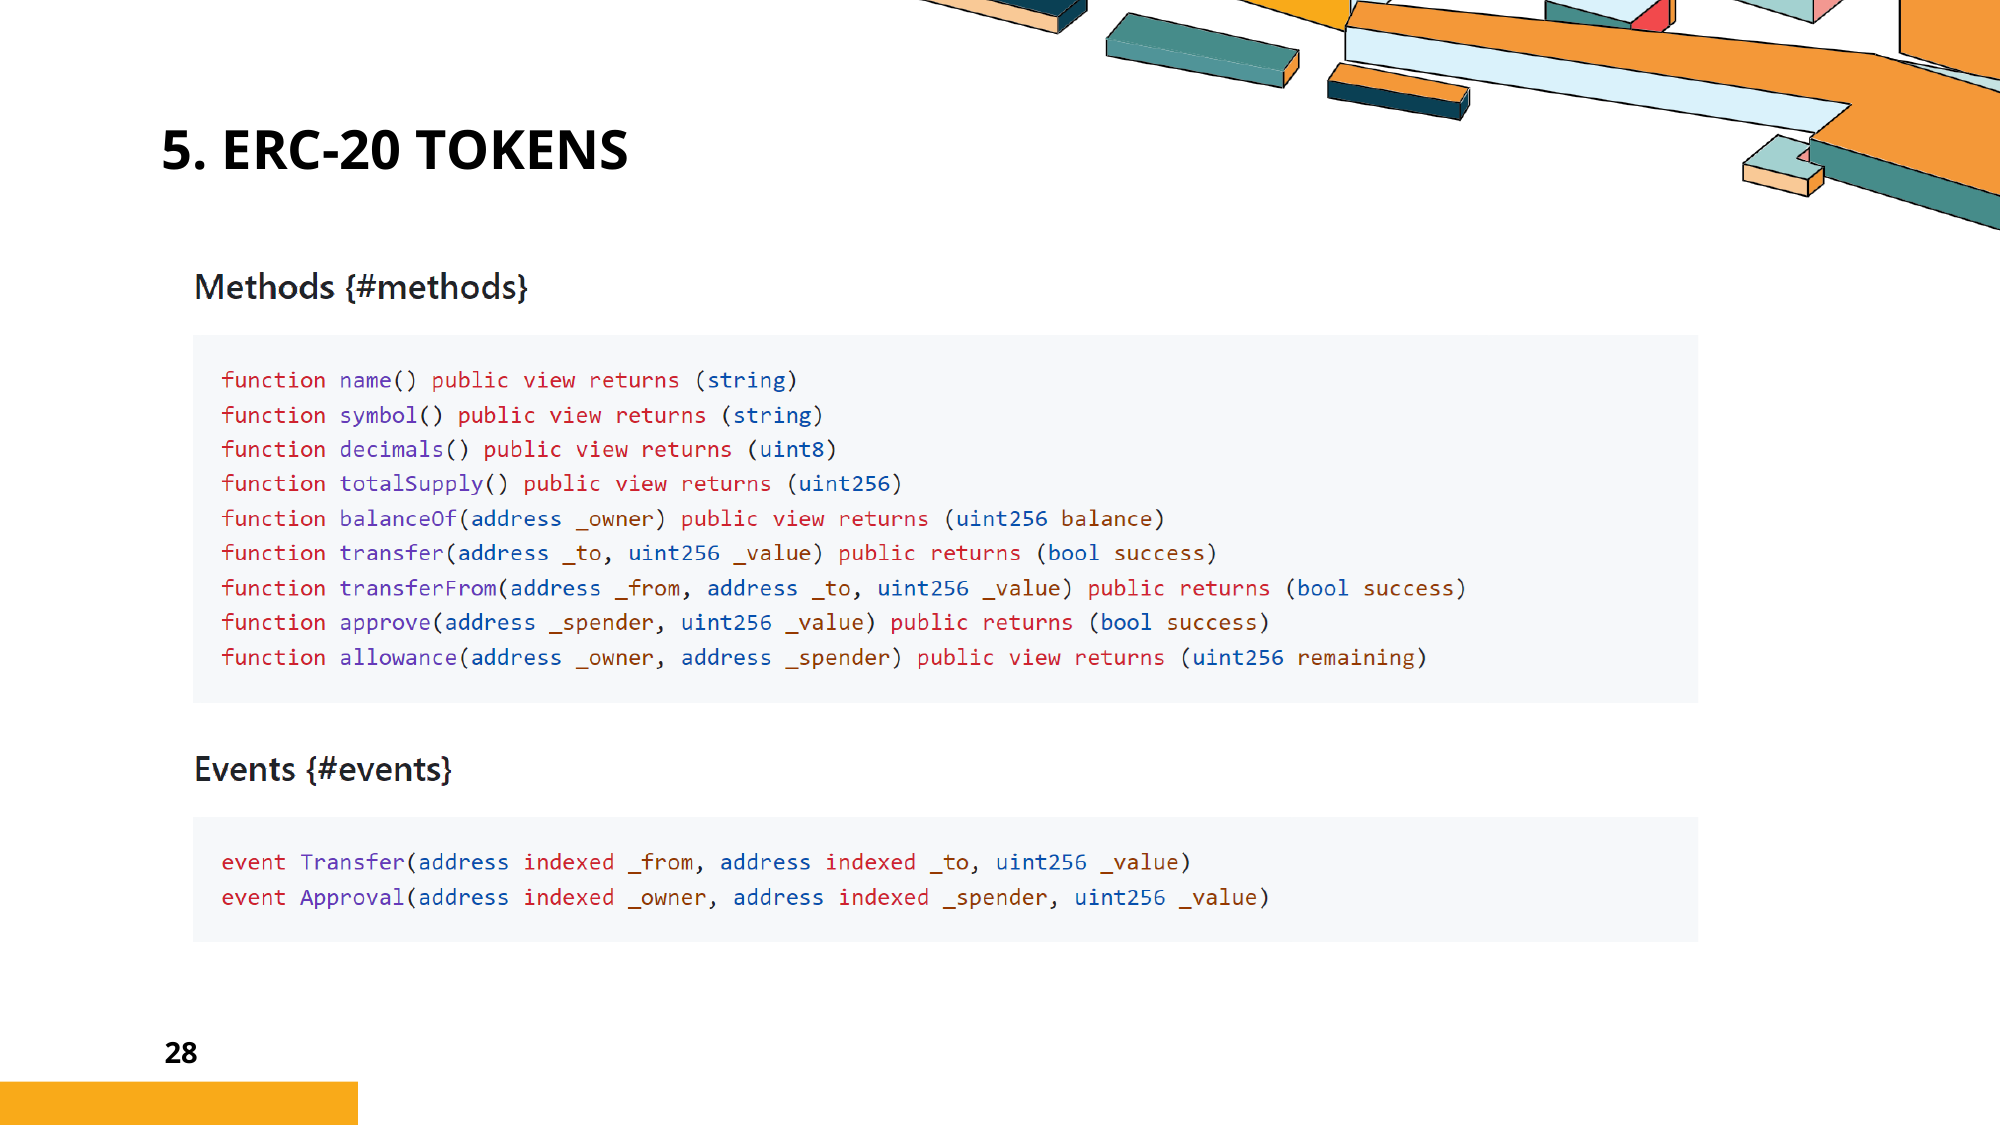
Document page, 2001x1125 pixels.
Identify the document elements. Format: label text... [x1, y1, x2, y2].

picture [149, 0, 2000, 977]
slide_number 28 [149, 1024, 345, 1085]
title 5. ERC-20 tokens [146, 50, 1508, 189]
